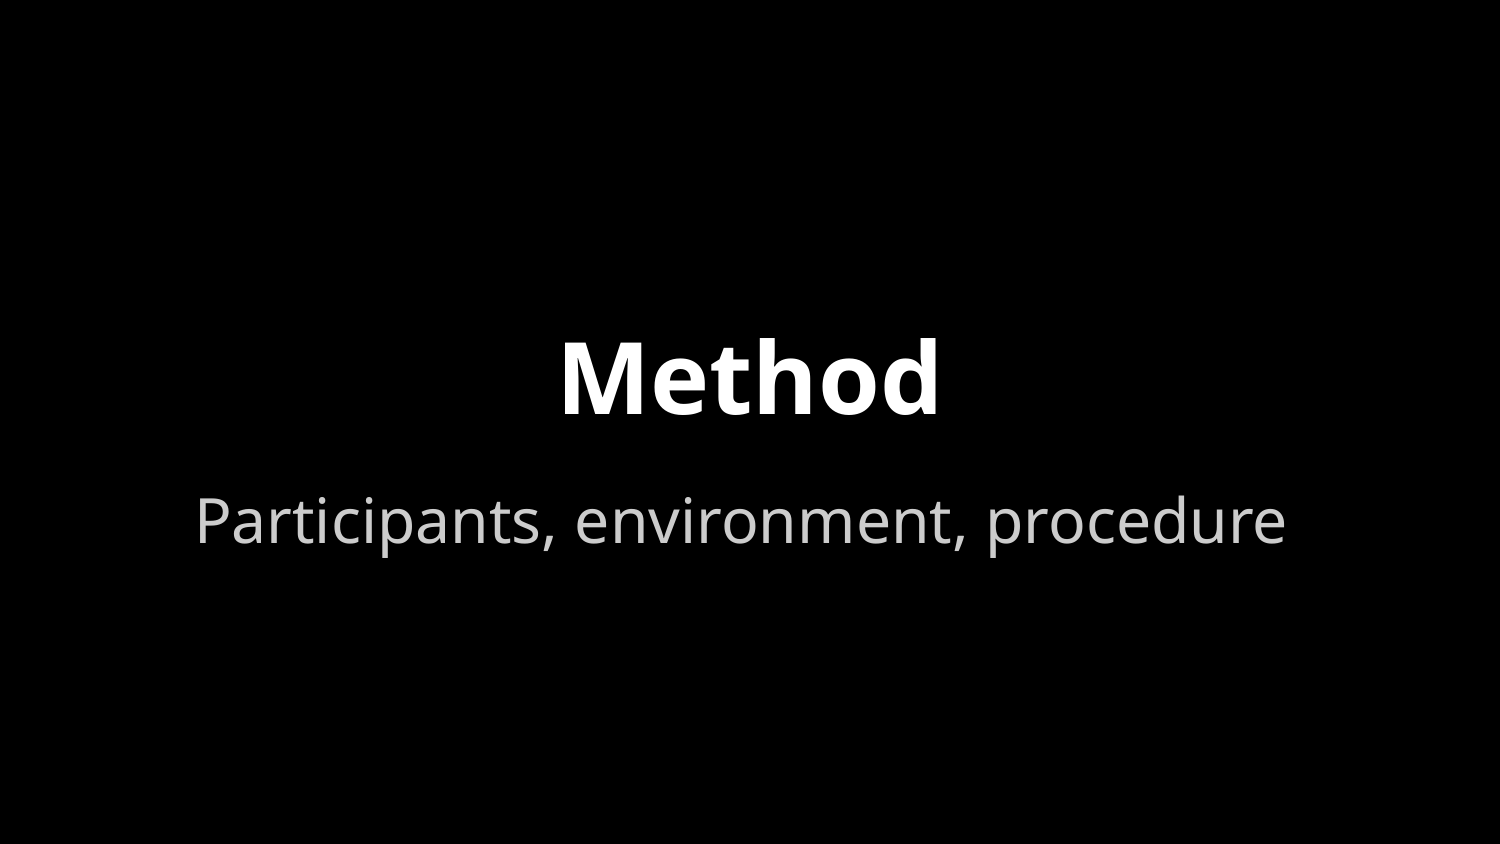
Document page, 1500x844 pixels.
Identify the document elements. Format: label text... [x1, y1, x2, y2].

subtitle Participants, environment, procedure [112, 465, 1388, 595]
title Method [112, 259, 1388, 450]
